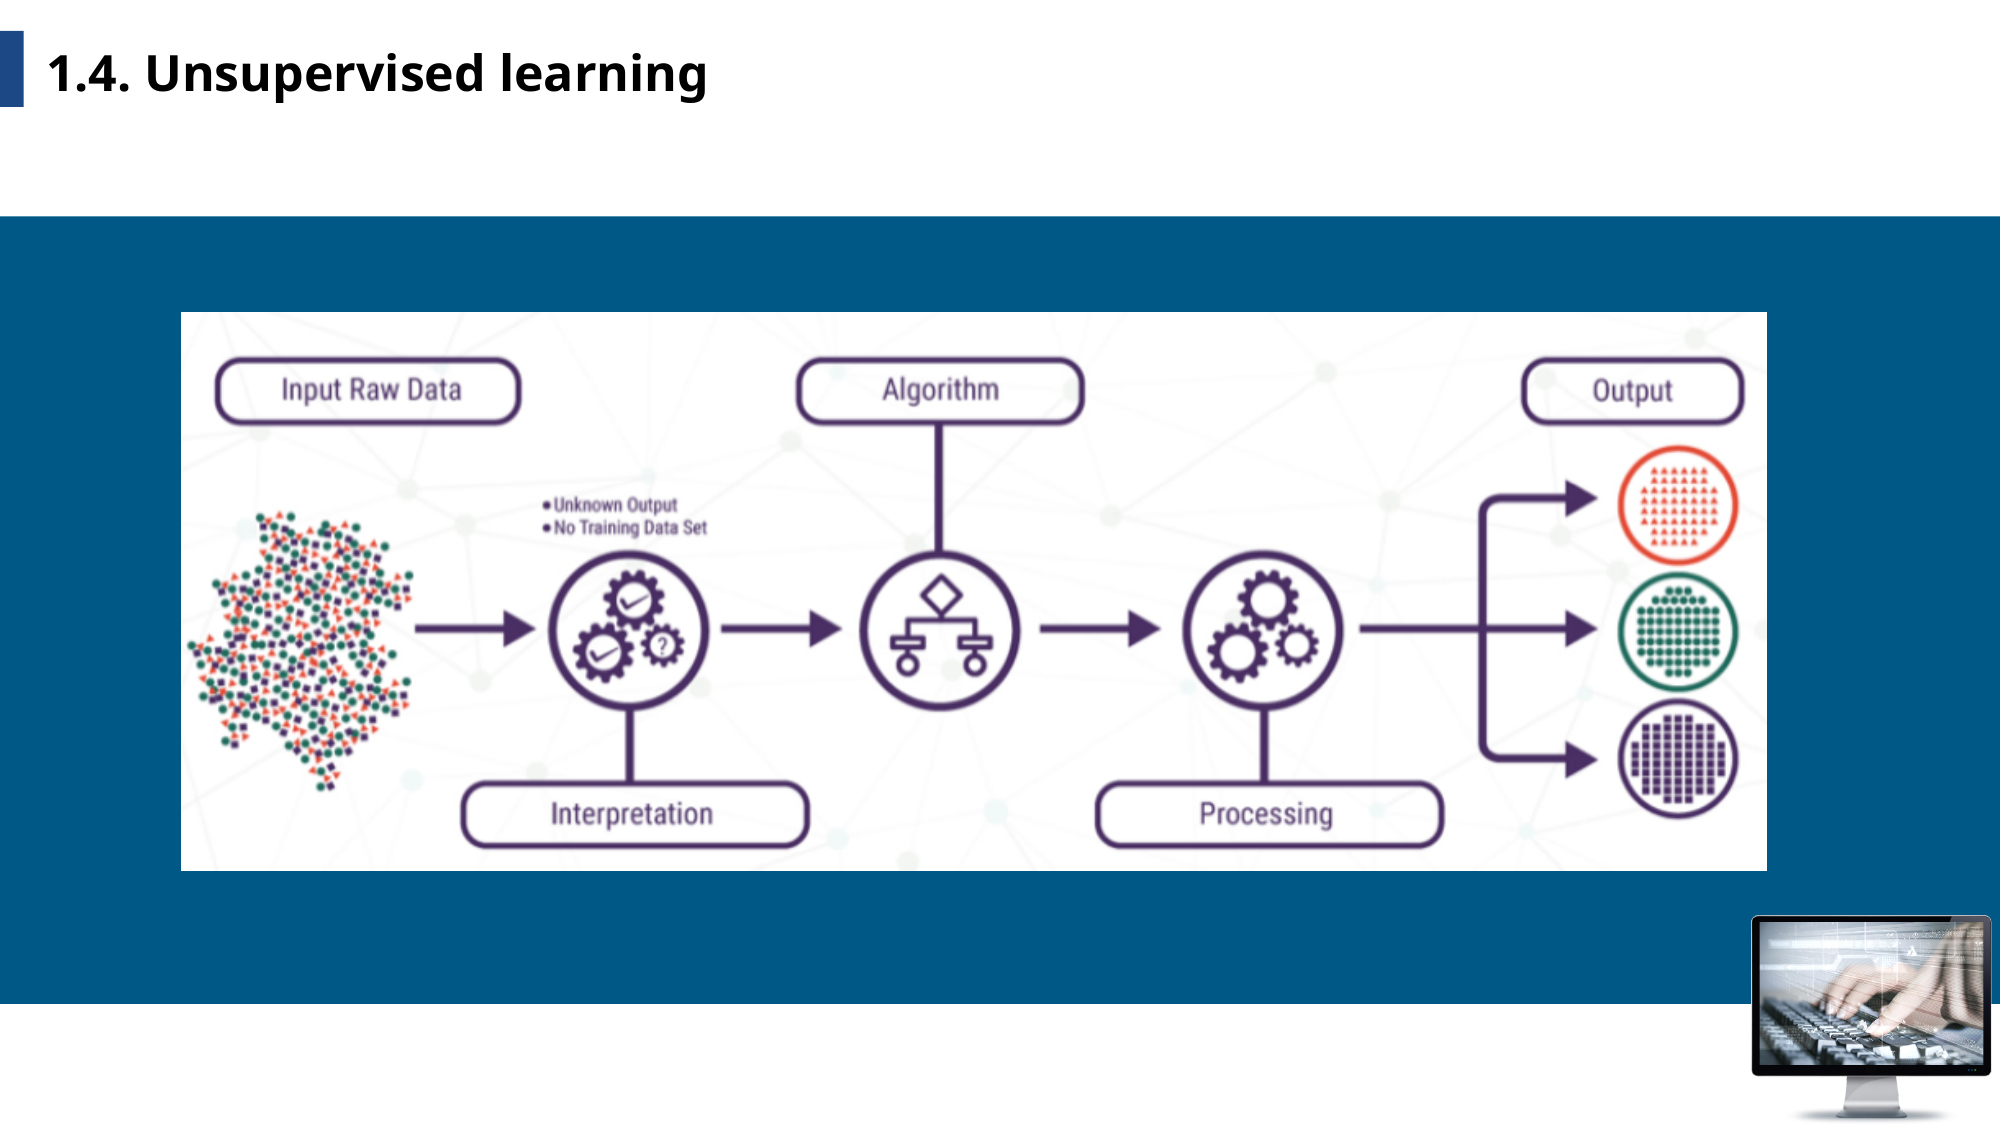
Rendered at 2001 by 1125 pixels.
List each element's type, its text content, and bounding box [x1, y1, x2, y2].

text_box [0, 30, 24, 107]
text_box [0, 215, 2000, 1005]
picture [182, 313, 1766, 870]
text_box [1742, 915, 2000, 1125]
text_box 1.4. Unsupervised learning [31, 34, 725, 109]
